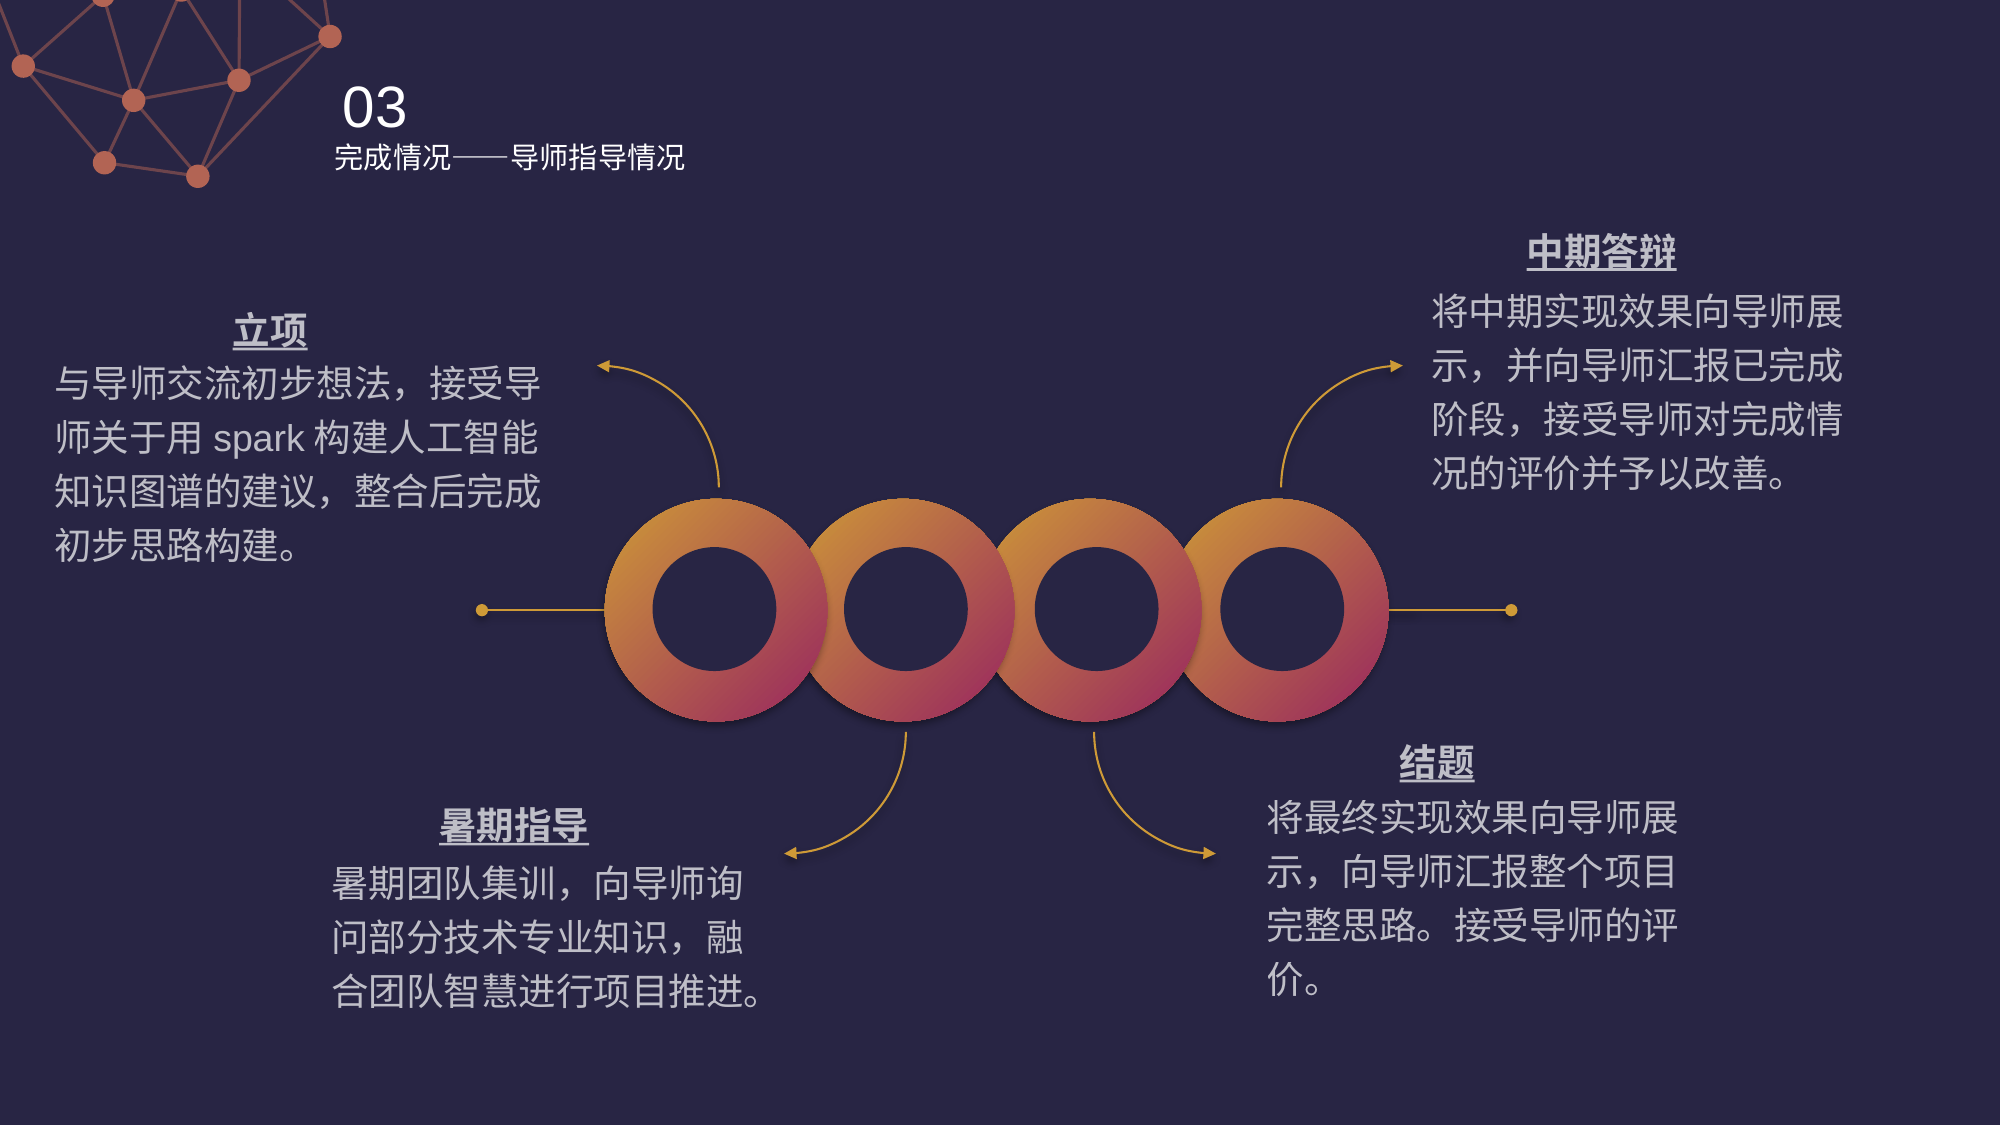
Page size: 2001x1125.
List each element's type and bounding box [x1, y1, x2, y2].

text_box [811, 497, 1016, 610]
text_box [0, 290, 583, 573]
text_box [652, 611, 777, 672]
text_box [603, 611, 829, 723]
text_box [1280, 360, 1403, 488]
text_box [1220, 611, 1345, 672]
text_box [844, 611, 968, 672]
text_box [1416, 211, 1885, 501]
text_box [597, 360, 720, 488]
text_box [1188, 611, 1390, 722]
text_box [327, 61, 693, 183]
text_box [603, 497, 829, 610]
text_box [784, 731, 907, 860]
text_box [235, 785, 785, 1018]
text_box [998, 497, 1203, 610]
text_box [844, 547, 968, 610]
text_box [1034, 611, 1159, 672]
text_box [652, 547, 777, 610]
text_box [1220, 547, 1345, 610]
text_box [1002, 611, 1203, 723]
text_box [1184, 497, 1390, 610]
text_box [1093, 731, 1216, 860]
text_box [1034, 547, 1159, 610]
text_box [1251, 722, 1753, 1007]
text_box [815, 611, 1016, 723]
text_box [0, 0, 339, 156]
